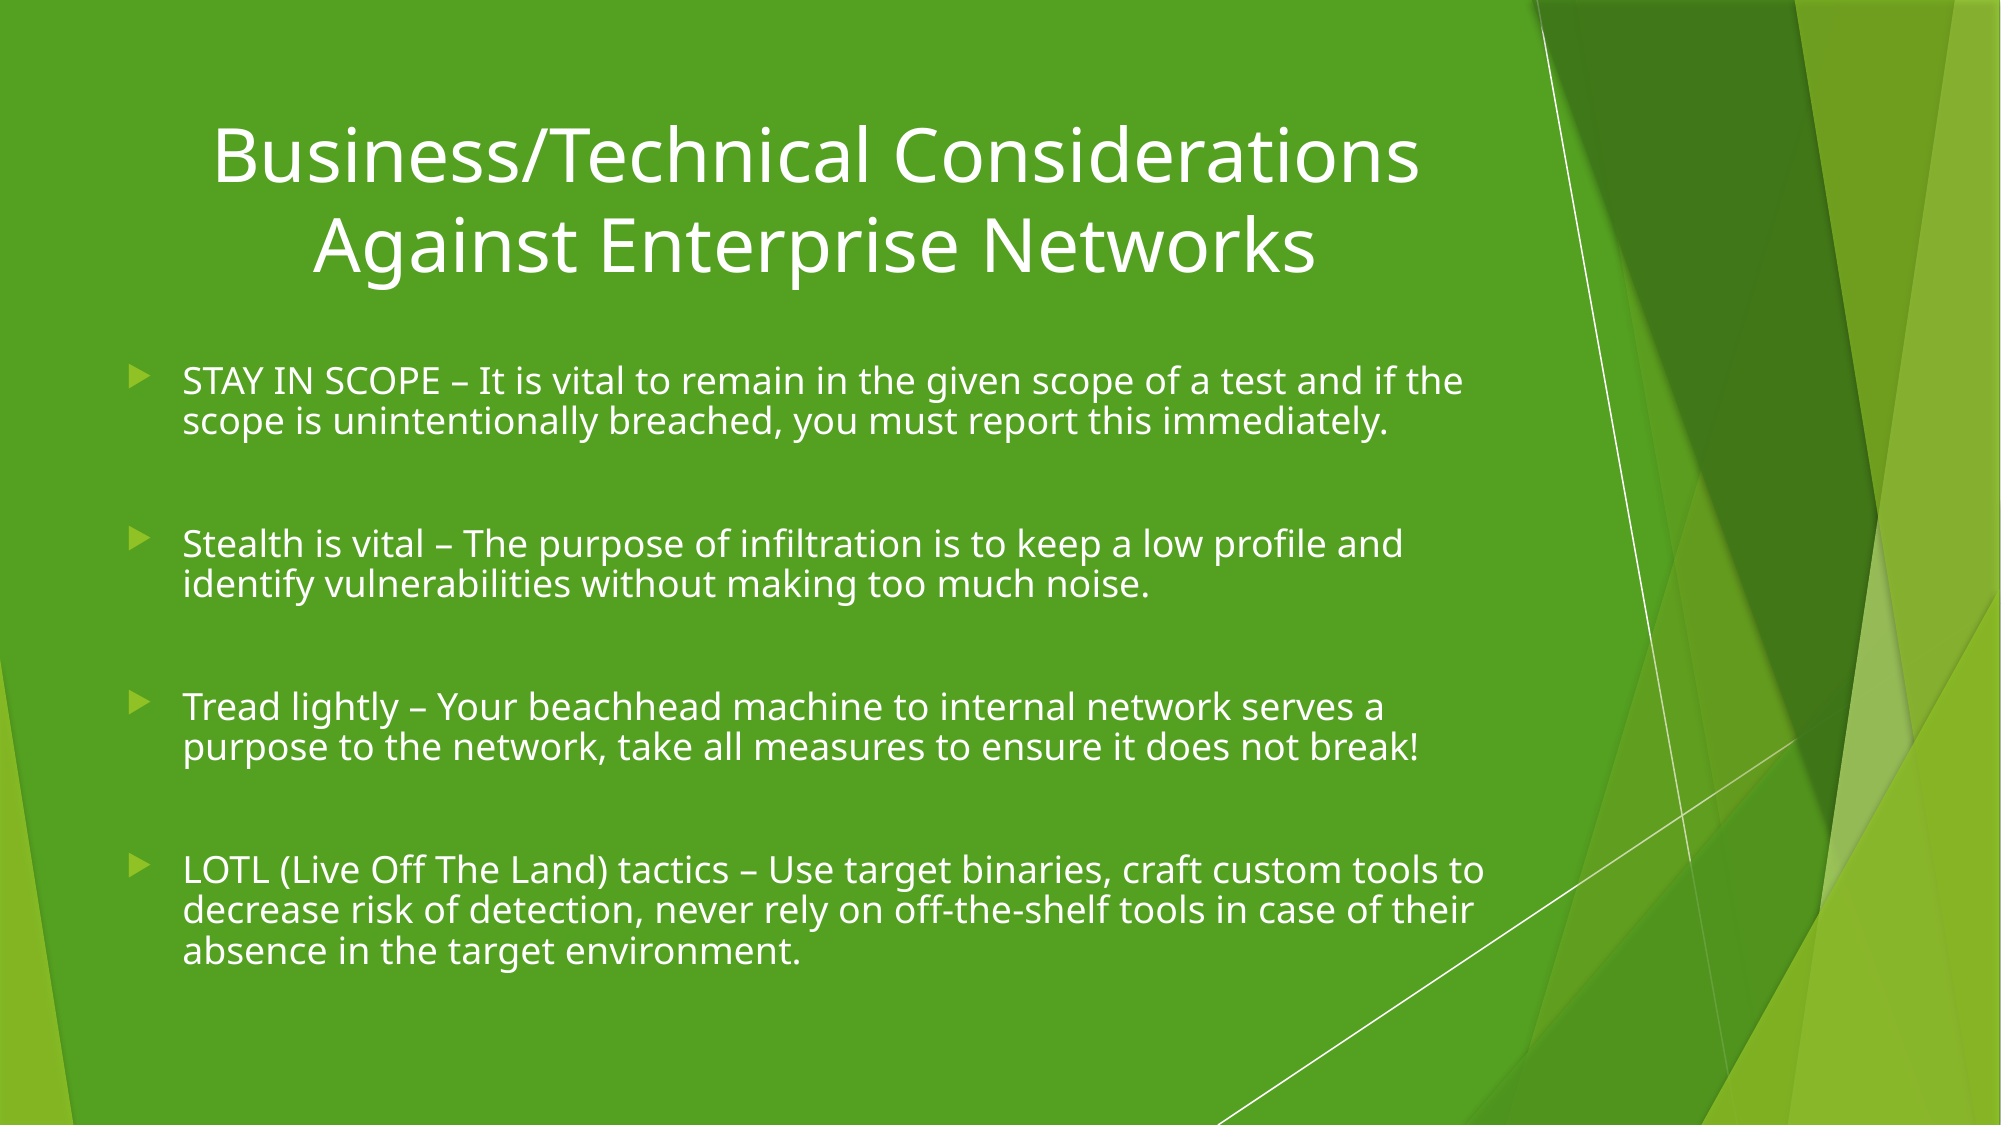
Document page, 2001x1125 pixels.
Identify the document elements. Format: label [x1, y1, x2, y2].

text_box [0, 0, 2000, 1125]
